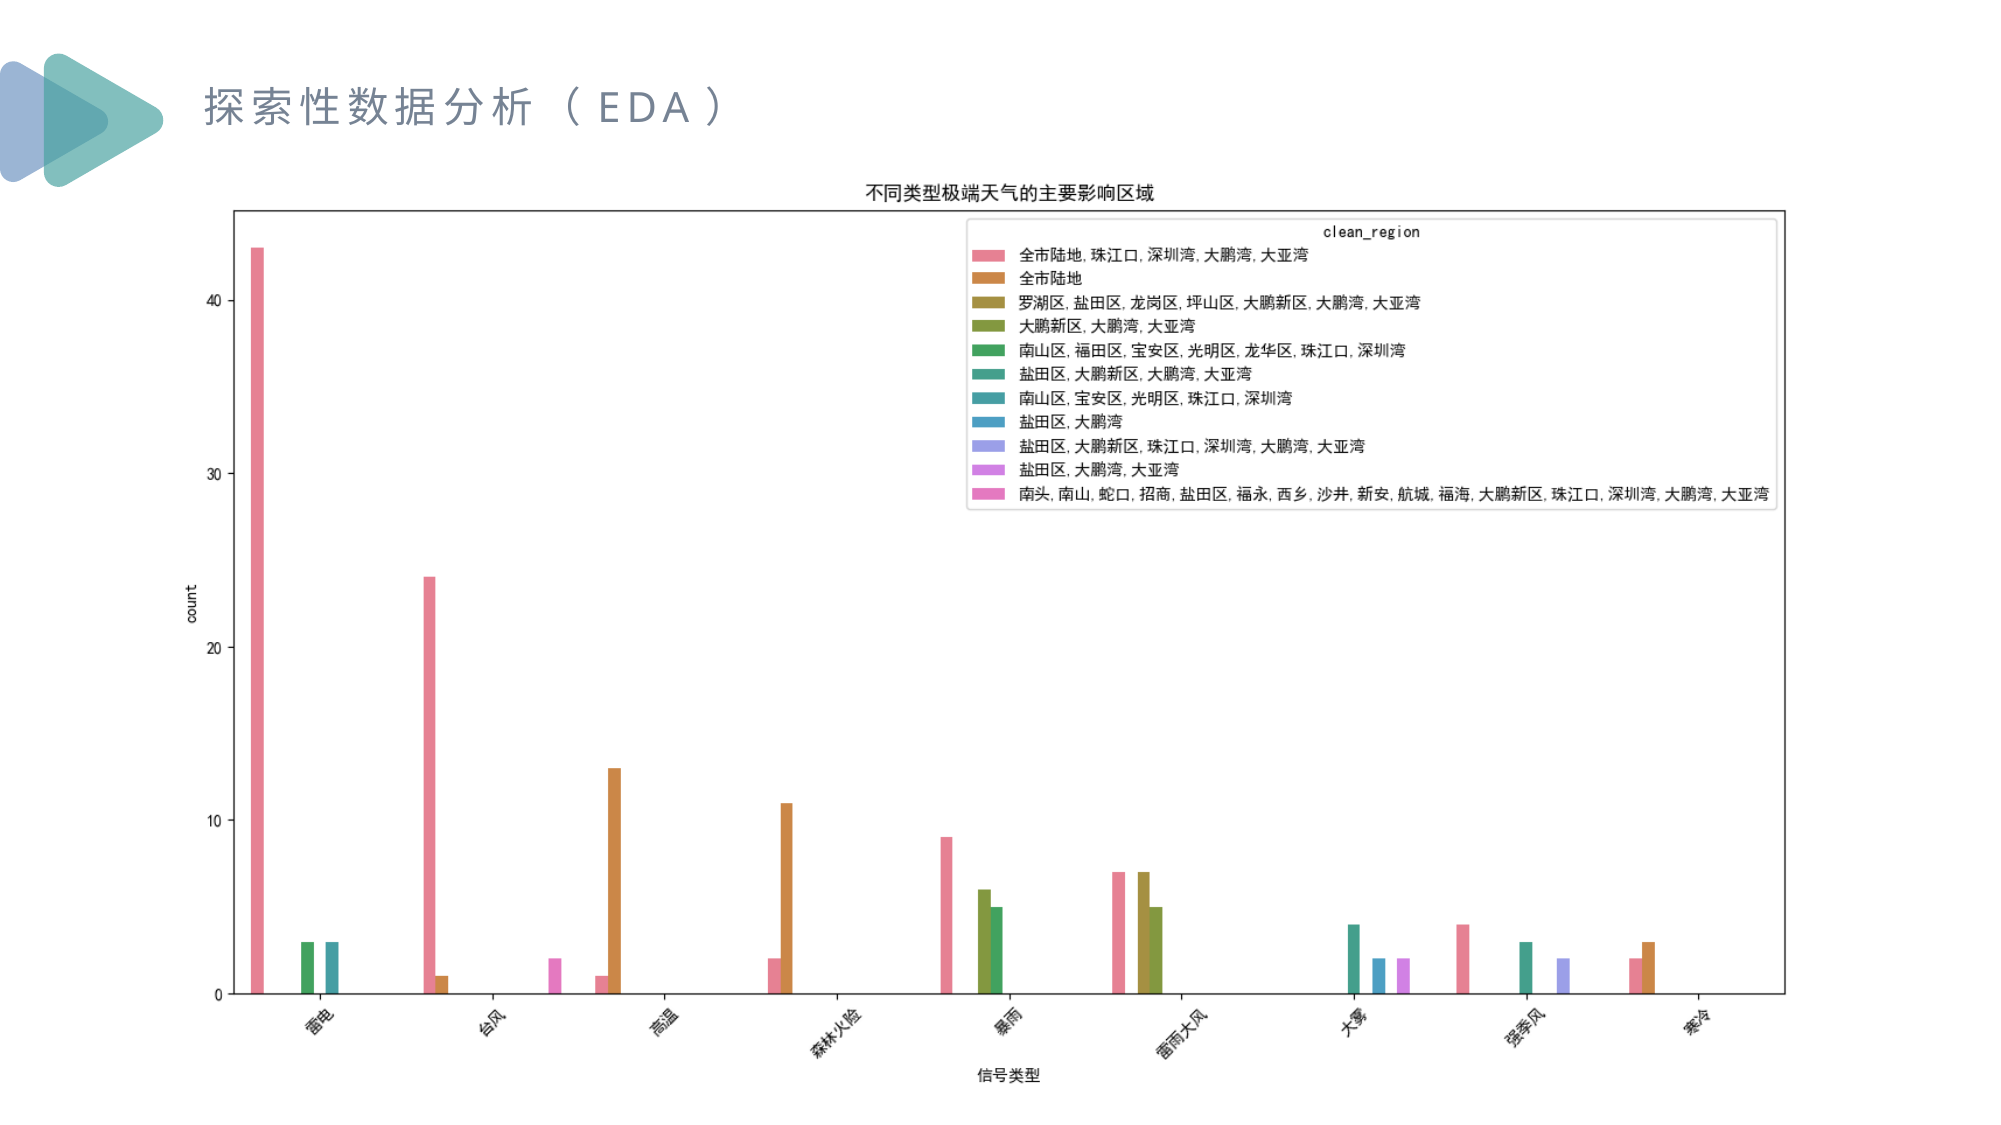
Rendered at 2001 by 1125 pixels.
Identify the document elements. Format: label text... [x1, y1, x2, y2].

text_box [0, 49, 166, 191]
text_box 探索性数据分析（EDA） [188, 73, 763, 139]
picture [174, 173, 1795, 1095]
